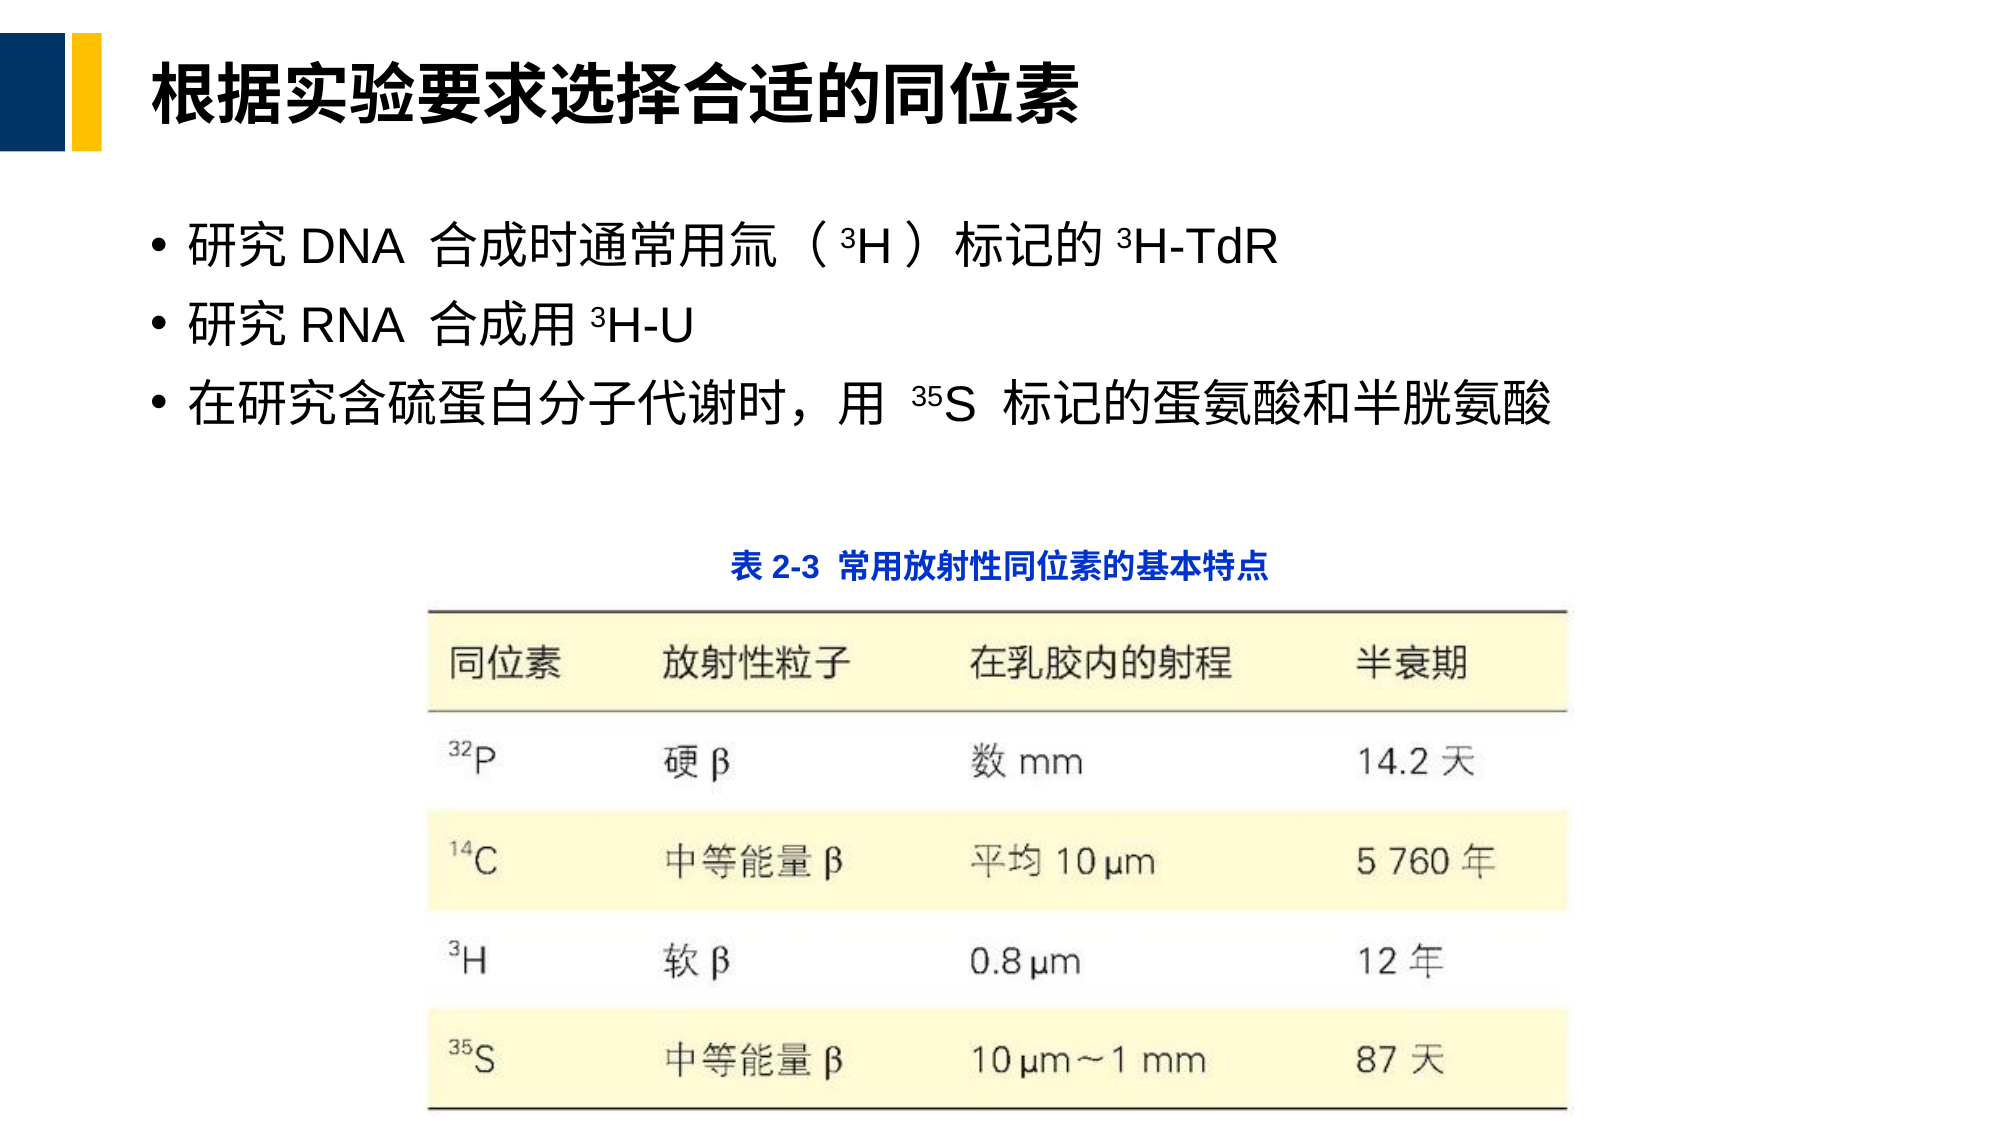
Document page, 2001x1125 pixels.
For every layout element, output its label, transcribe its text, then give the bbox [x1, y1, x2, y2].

list 研究DNA 合成时通常用氚（3H）标记的3H-TdR 研究RNA 合成用3H-U 在研究含硫蛋白分子代谢时，用 35S 标记的蛋氨酸和半胱氨酸 [135, 200, 1950, 1092]
text_box 表2-3 常用放射性同位素的基本特点 [685, 532, 1315, 593]
title 根据实验要求选择合适的同位素 [135, 33, 1950, 152]
picture [426, 599, 1574, 1116]
